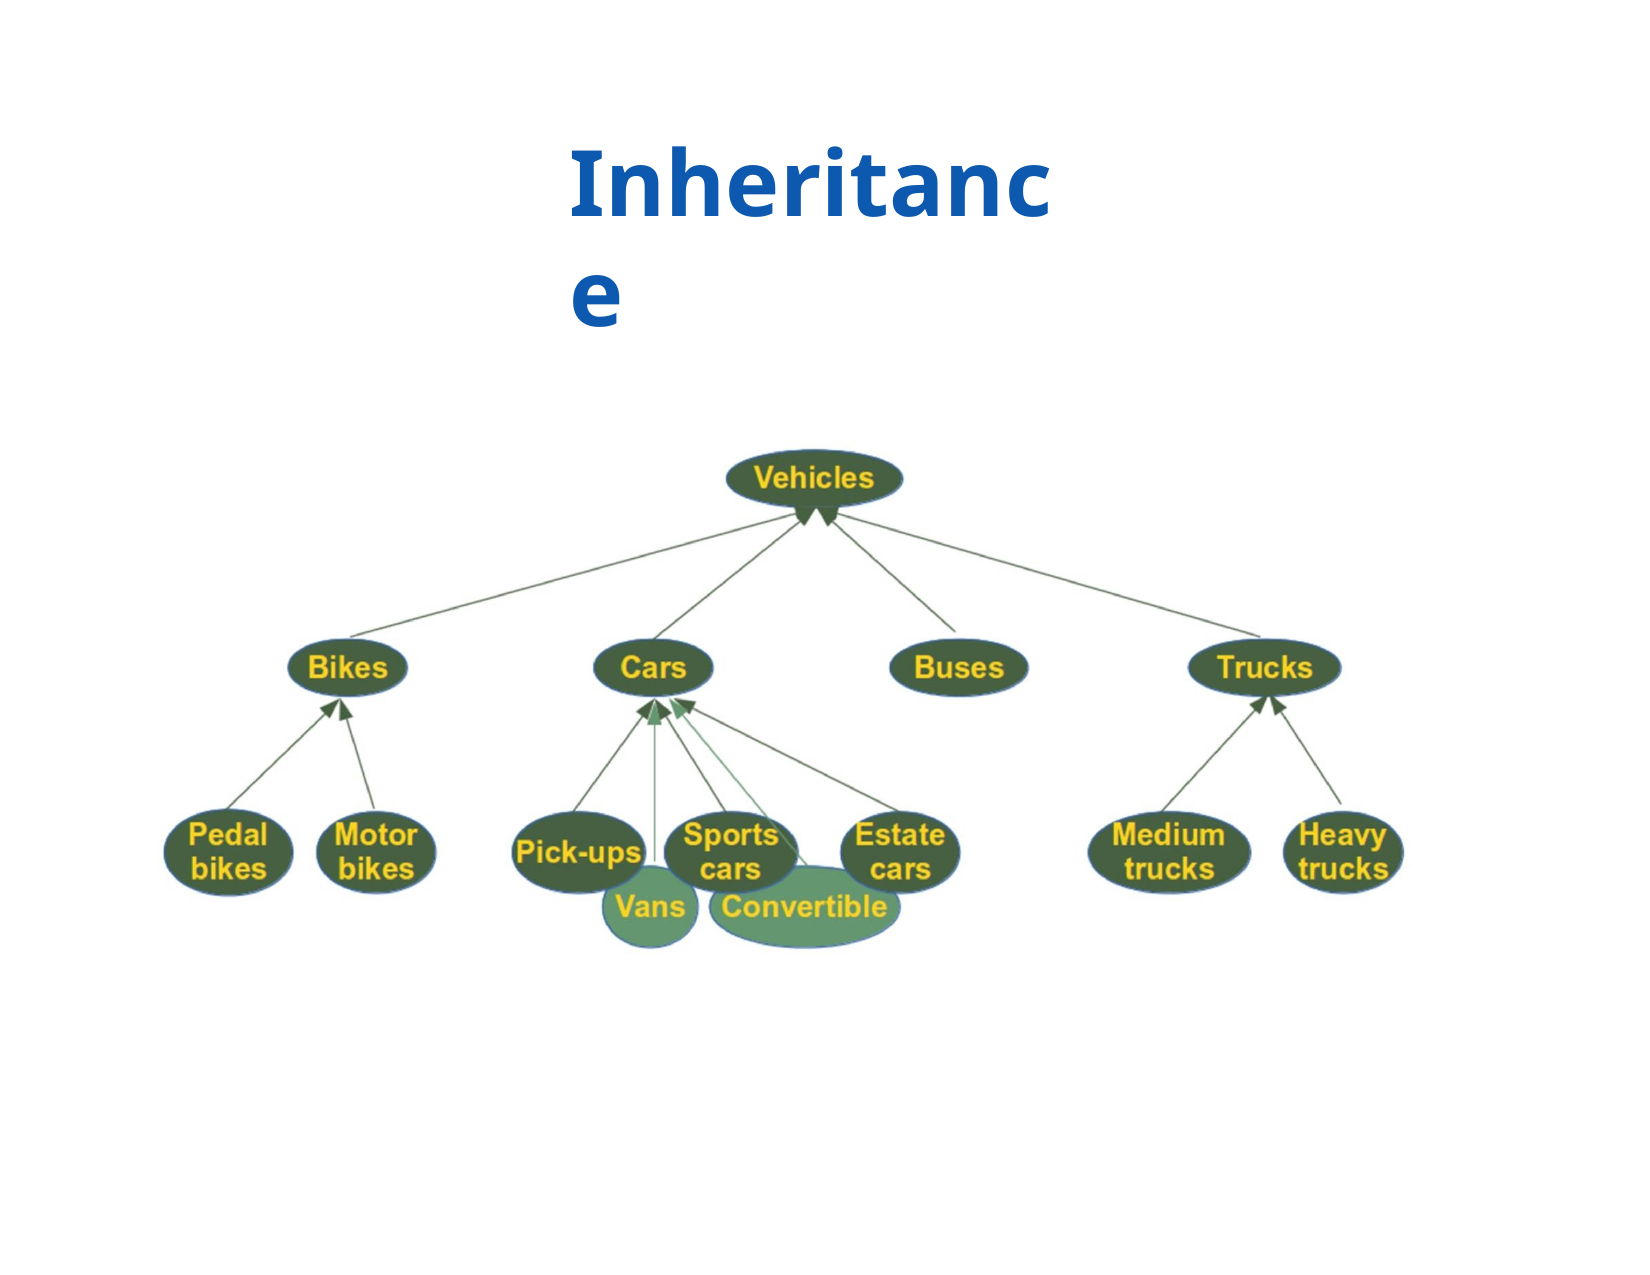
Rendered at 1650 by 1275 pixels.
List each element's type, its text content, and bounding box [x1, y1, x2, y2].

text_box [156, 440, 1413, 956]
title Inheritance [567, 122, 1083, 345]
